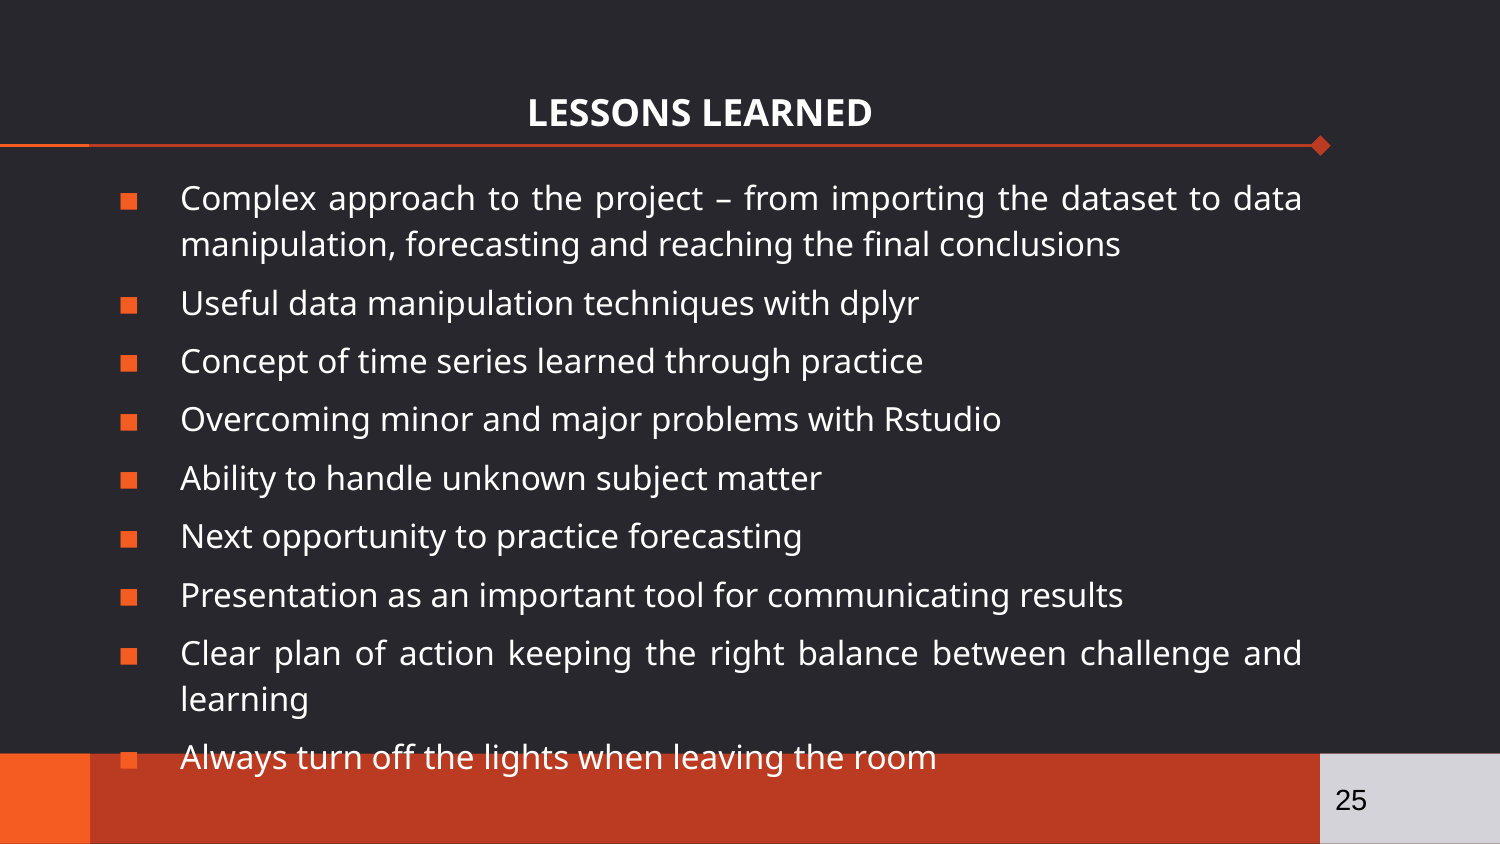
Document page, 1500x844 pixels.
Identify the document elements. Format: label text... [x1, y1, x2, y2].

slide_number 25 [1320, 753, 1500, 844]
title LESSONS LEARNED [90, 59, 1320, 150]
list Complex approach to the project – from importing the dataset to data manipulation, forecasting and reaching the final conclusions Useful data manipulation techniques with dplyr Concept of time series learned through practice Overcoming minor and major problems with Rstudio Ability to handle unknown subject matter Next opportunity to practice forecasting Presentation as an important tool for communicating results Clear plan of action keeping the right balance between challenge and learning Always turn off the lights when leaving the room [90, 156, 1320, 754]
